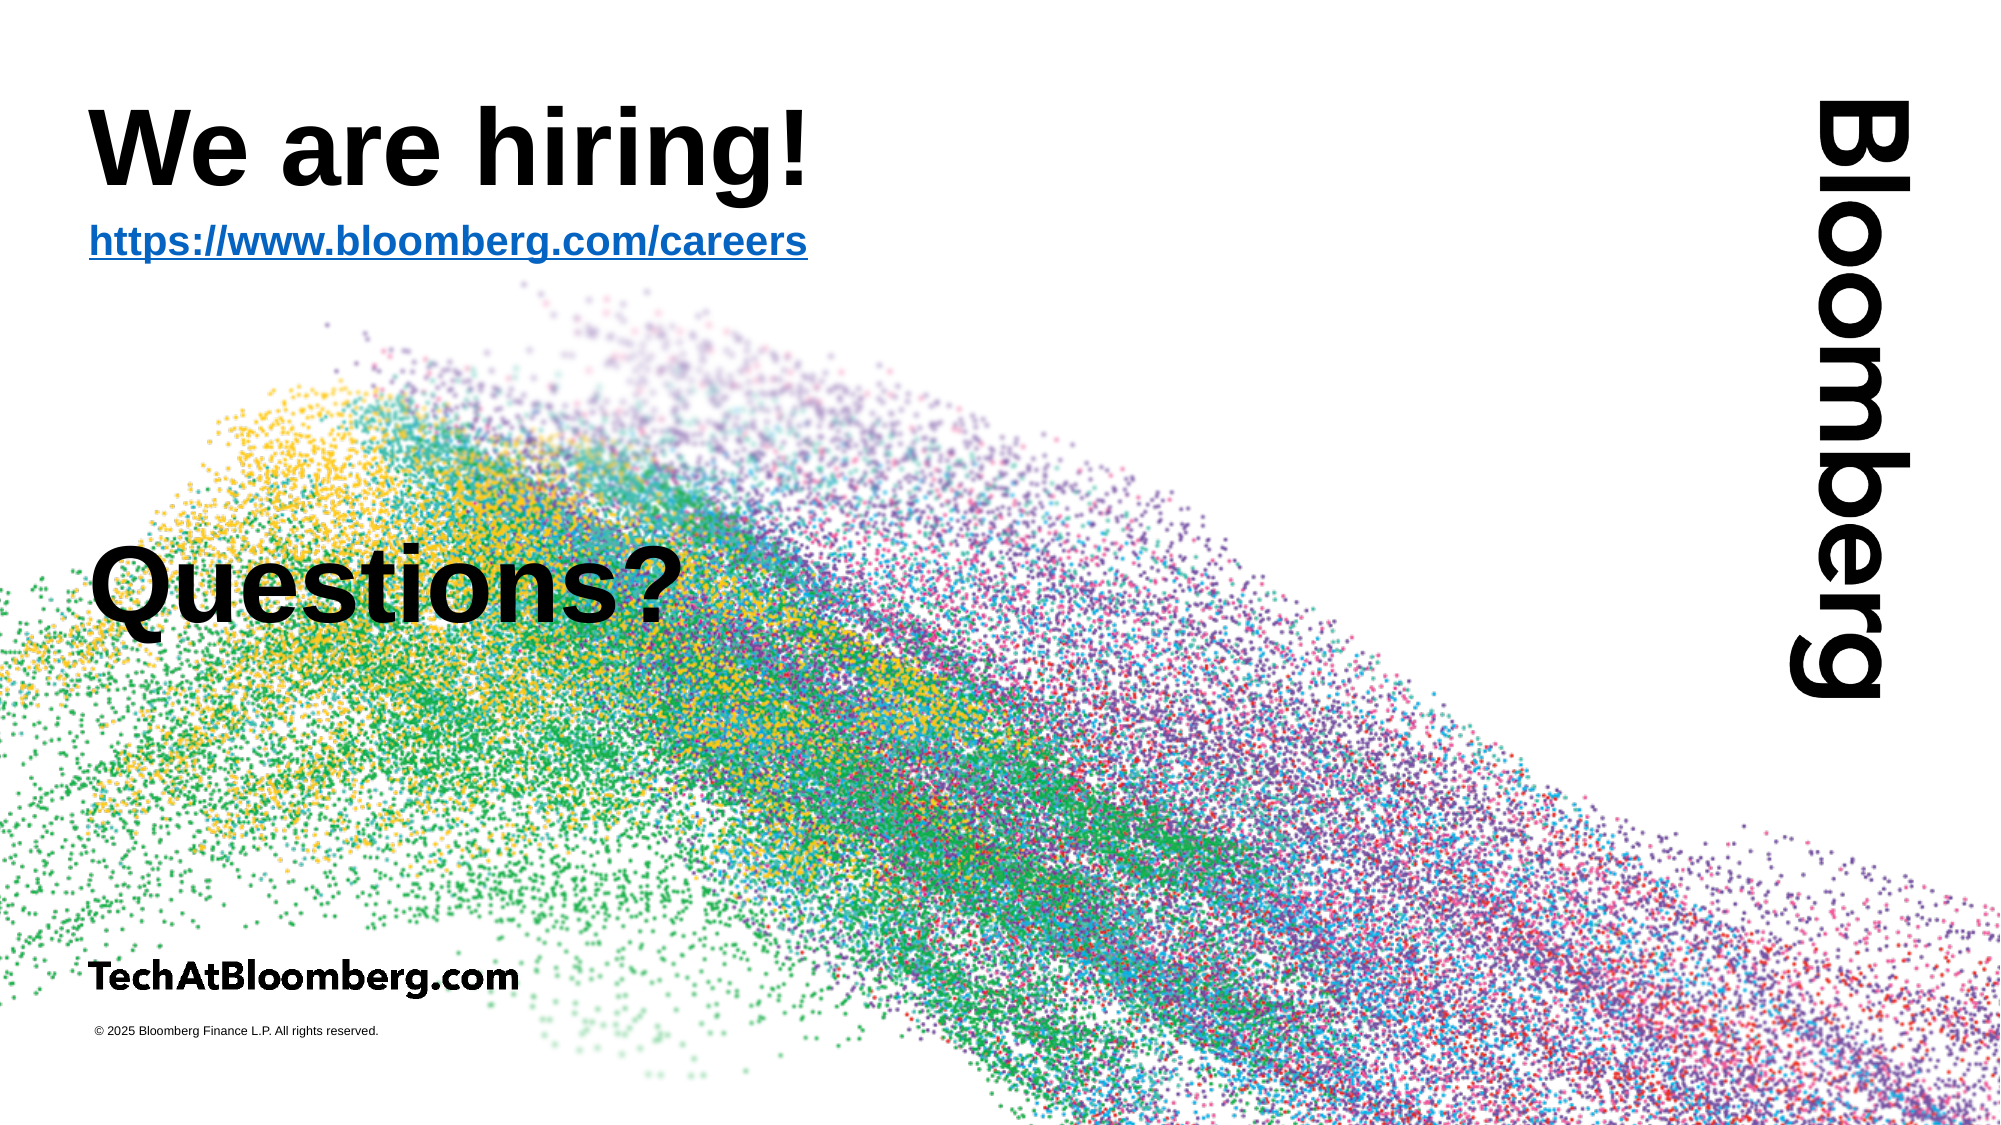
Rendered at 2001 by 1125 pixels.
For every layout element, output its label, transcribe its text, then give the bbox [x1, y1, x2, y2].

list https://www.bloomberg.com/careers [88, 213, 1385, 852]
picture [0, 101, 2000, 1125]
title We are hiring! Questions? [88, 62, 1103, 213]
